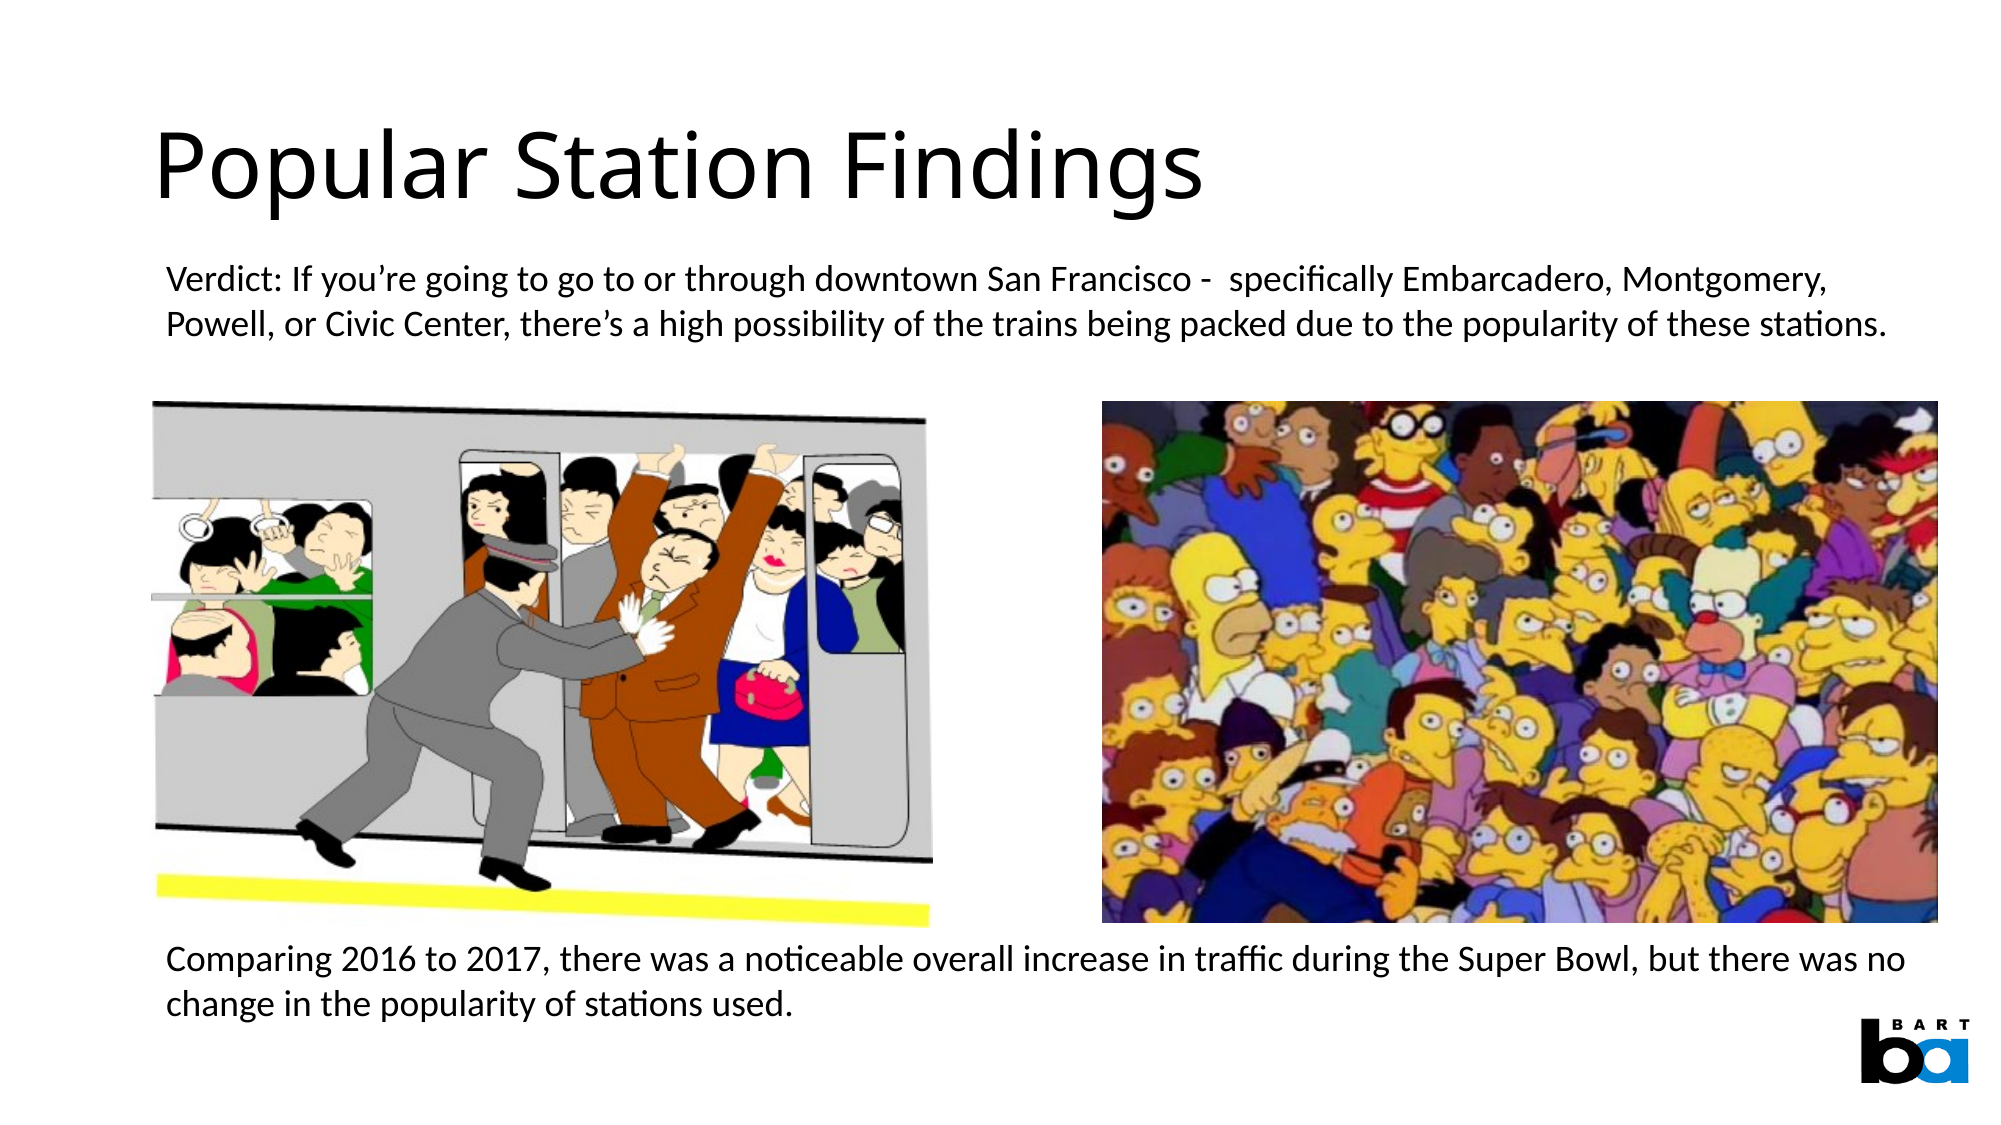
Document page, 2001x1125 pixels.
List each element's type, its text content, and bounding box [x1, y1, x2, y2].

text_box Comparing 2016 to 2017, there was a noticeable overall increase in traffic during the Super Bowl, but there was no change in the popularity of stations used. [151, 926, 1938, 1031]
title Popular Station Findings [137, 59, 1863, 278]
picture [1841, 977, 1989, 1125]
picture [1101, 401, 1938, 923]
picture [151, 401, 933, 928]
text_box Verdict: If you’re going to go to or through downtown San Francisco - specifically Embarcadero, Montgomery, Powell, or Civic Center, there’s a high possibility of the trains being packed due to the popularity of these stations. [151, 246, 1938, 352]
